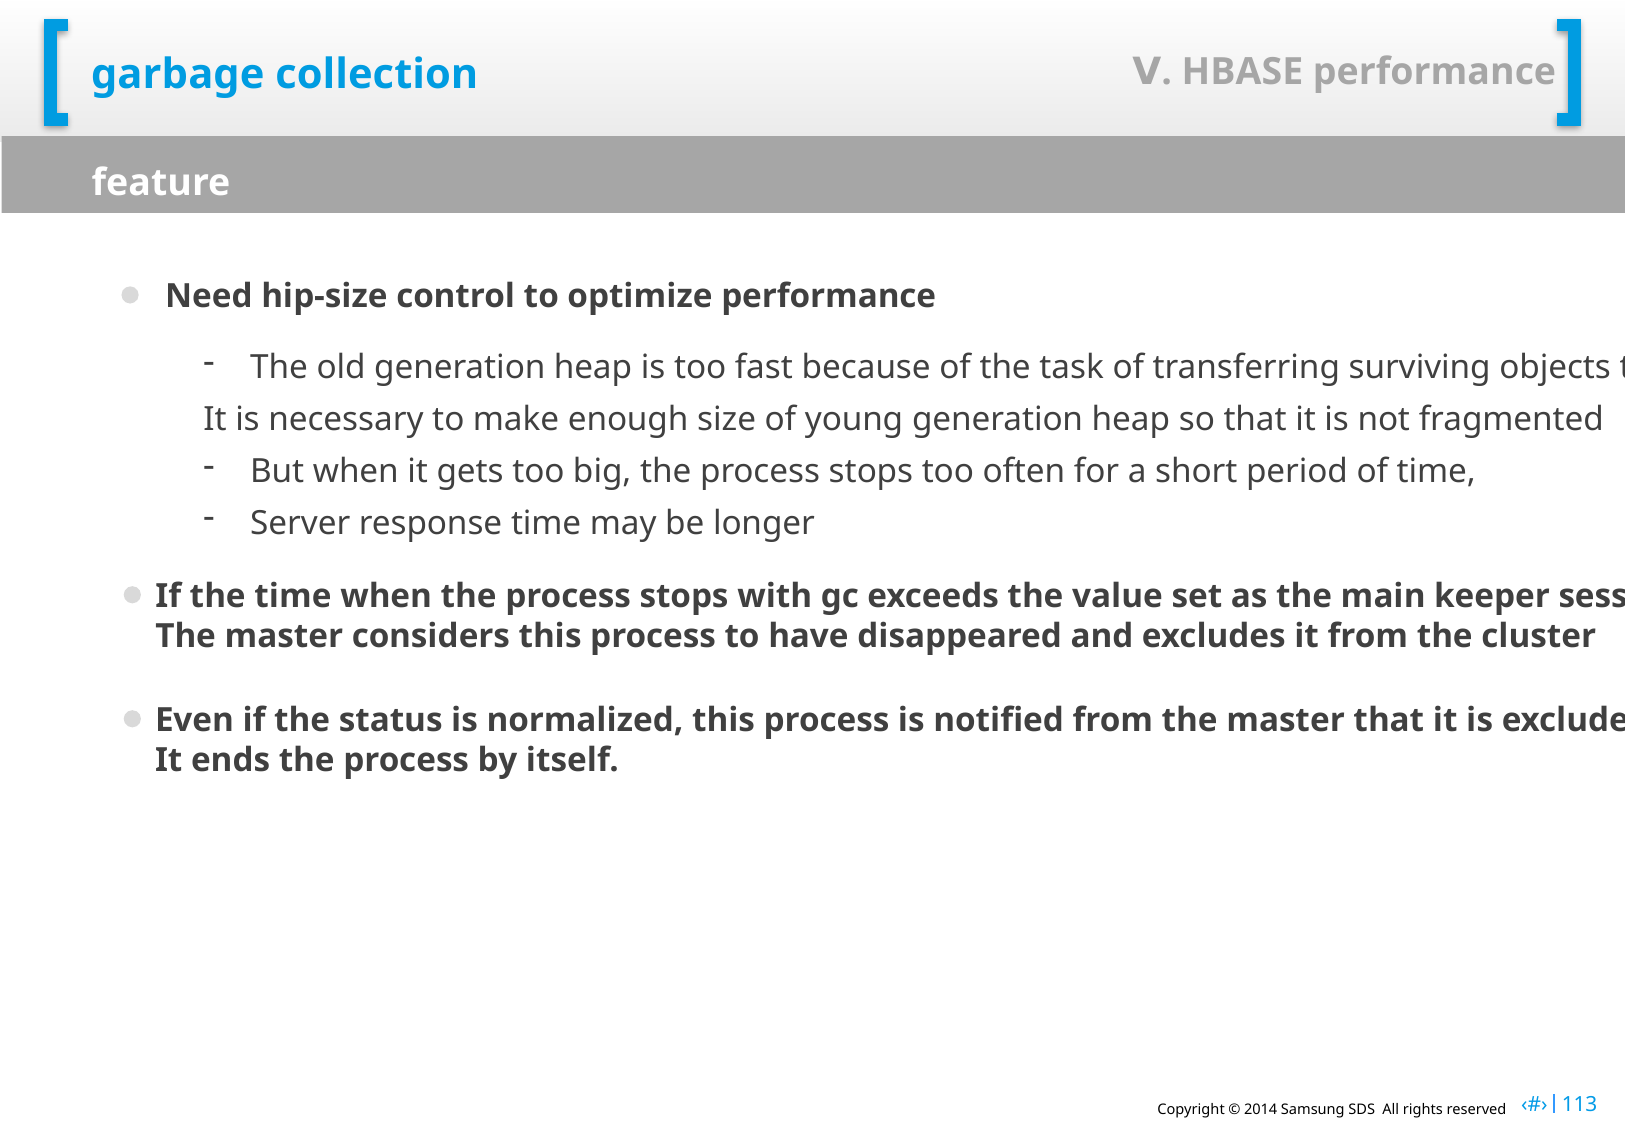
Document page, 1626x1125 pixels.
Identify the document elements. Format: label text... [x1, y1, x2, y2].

text_box Ⅴ. HBASE performance [1034, 30, 1572, 108]
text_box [123, 690, 1625, 788]
text_box [0, 134, 1625, 215]
title garbage collection [90, 33, 1439, 111]
text_box The old generation heap is too fast because of the task of transferring surviving objects to the old hips. It is necessary to make enough size of young generation heap so that it is not fragmented But when it gets too big, the process stops too often for a short period of time, Server response time may be longer [188, 326, 1625, 549]
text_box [123, 566, 1625, 664]
list feature [91, 144, 1586, 218]
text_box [121, 266, 946, 323]
